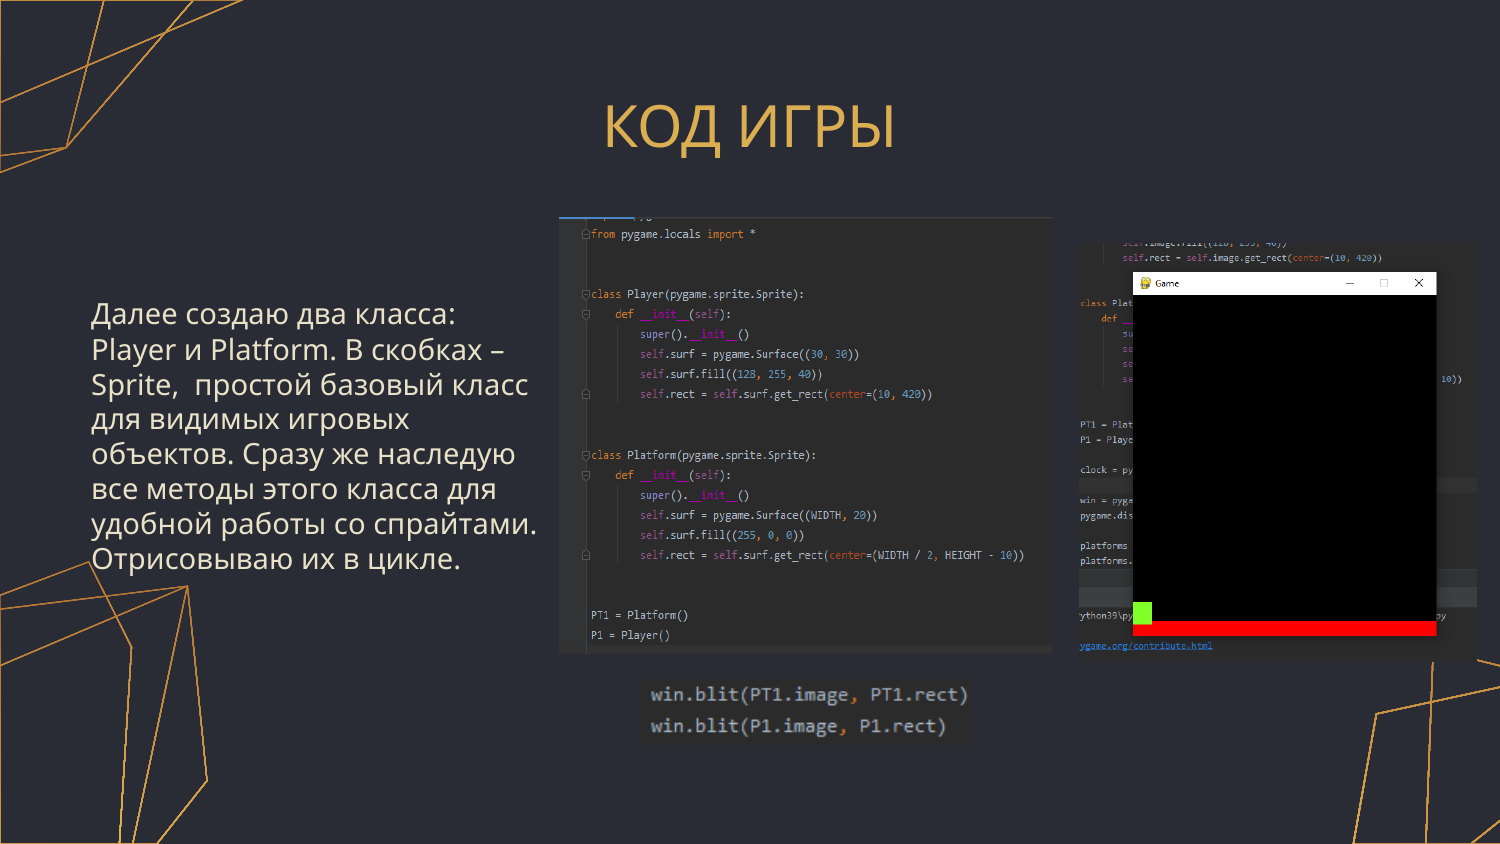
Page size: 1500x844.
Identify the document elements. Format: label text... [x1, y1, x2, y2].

title КОД ИГРЫ [327, 88, 1173, 160]
list Далее создаю два класса: Player и Platform. В скобках – Sprite, простой базовый класс для видимых игровых объектов. Сразу же наследую все методы этого класса для удобной работы со спрайтами. Отрисовываю их в цикле. [76, 209, 560, 662]
picture [559, 217, 1052, 655]
picture [1079, 243, 1477, 662]
picture [639, 679, 972, 746]
